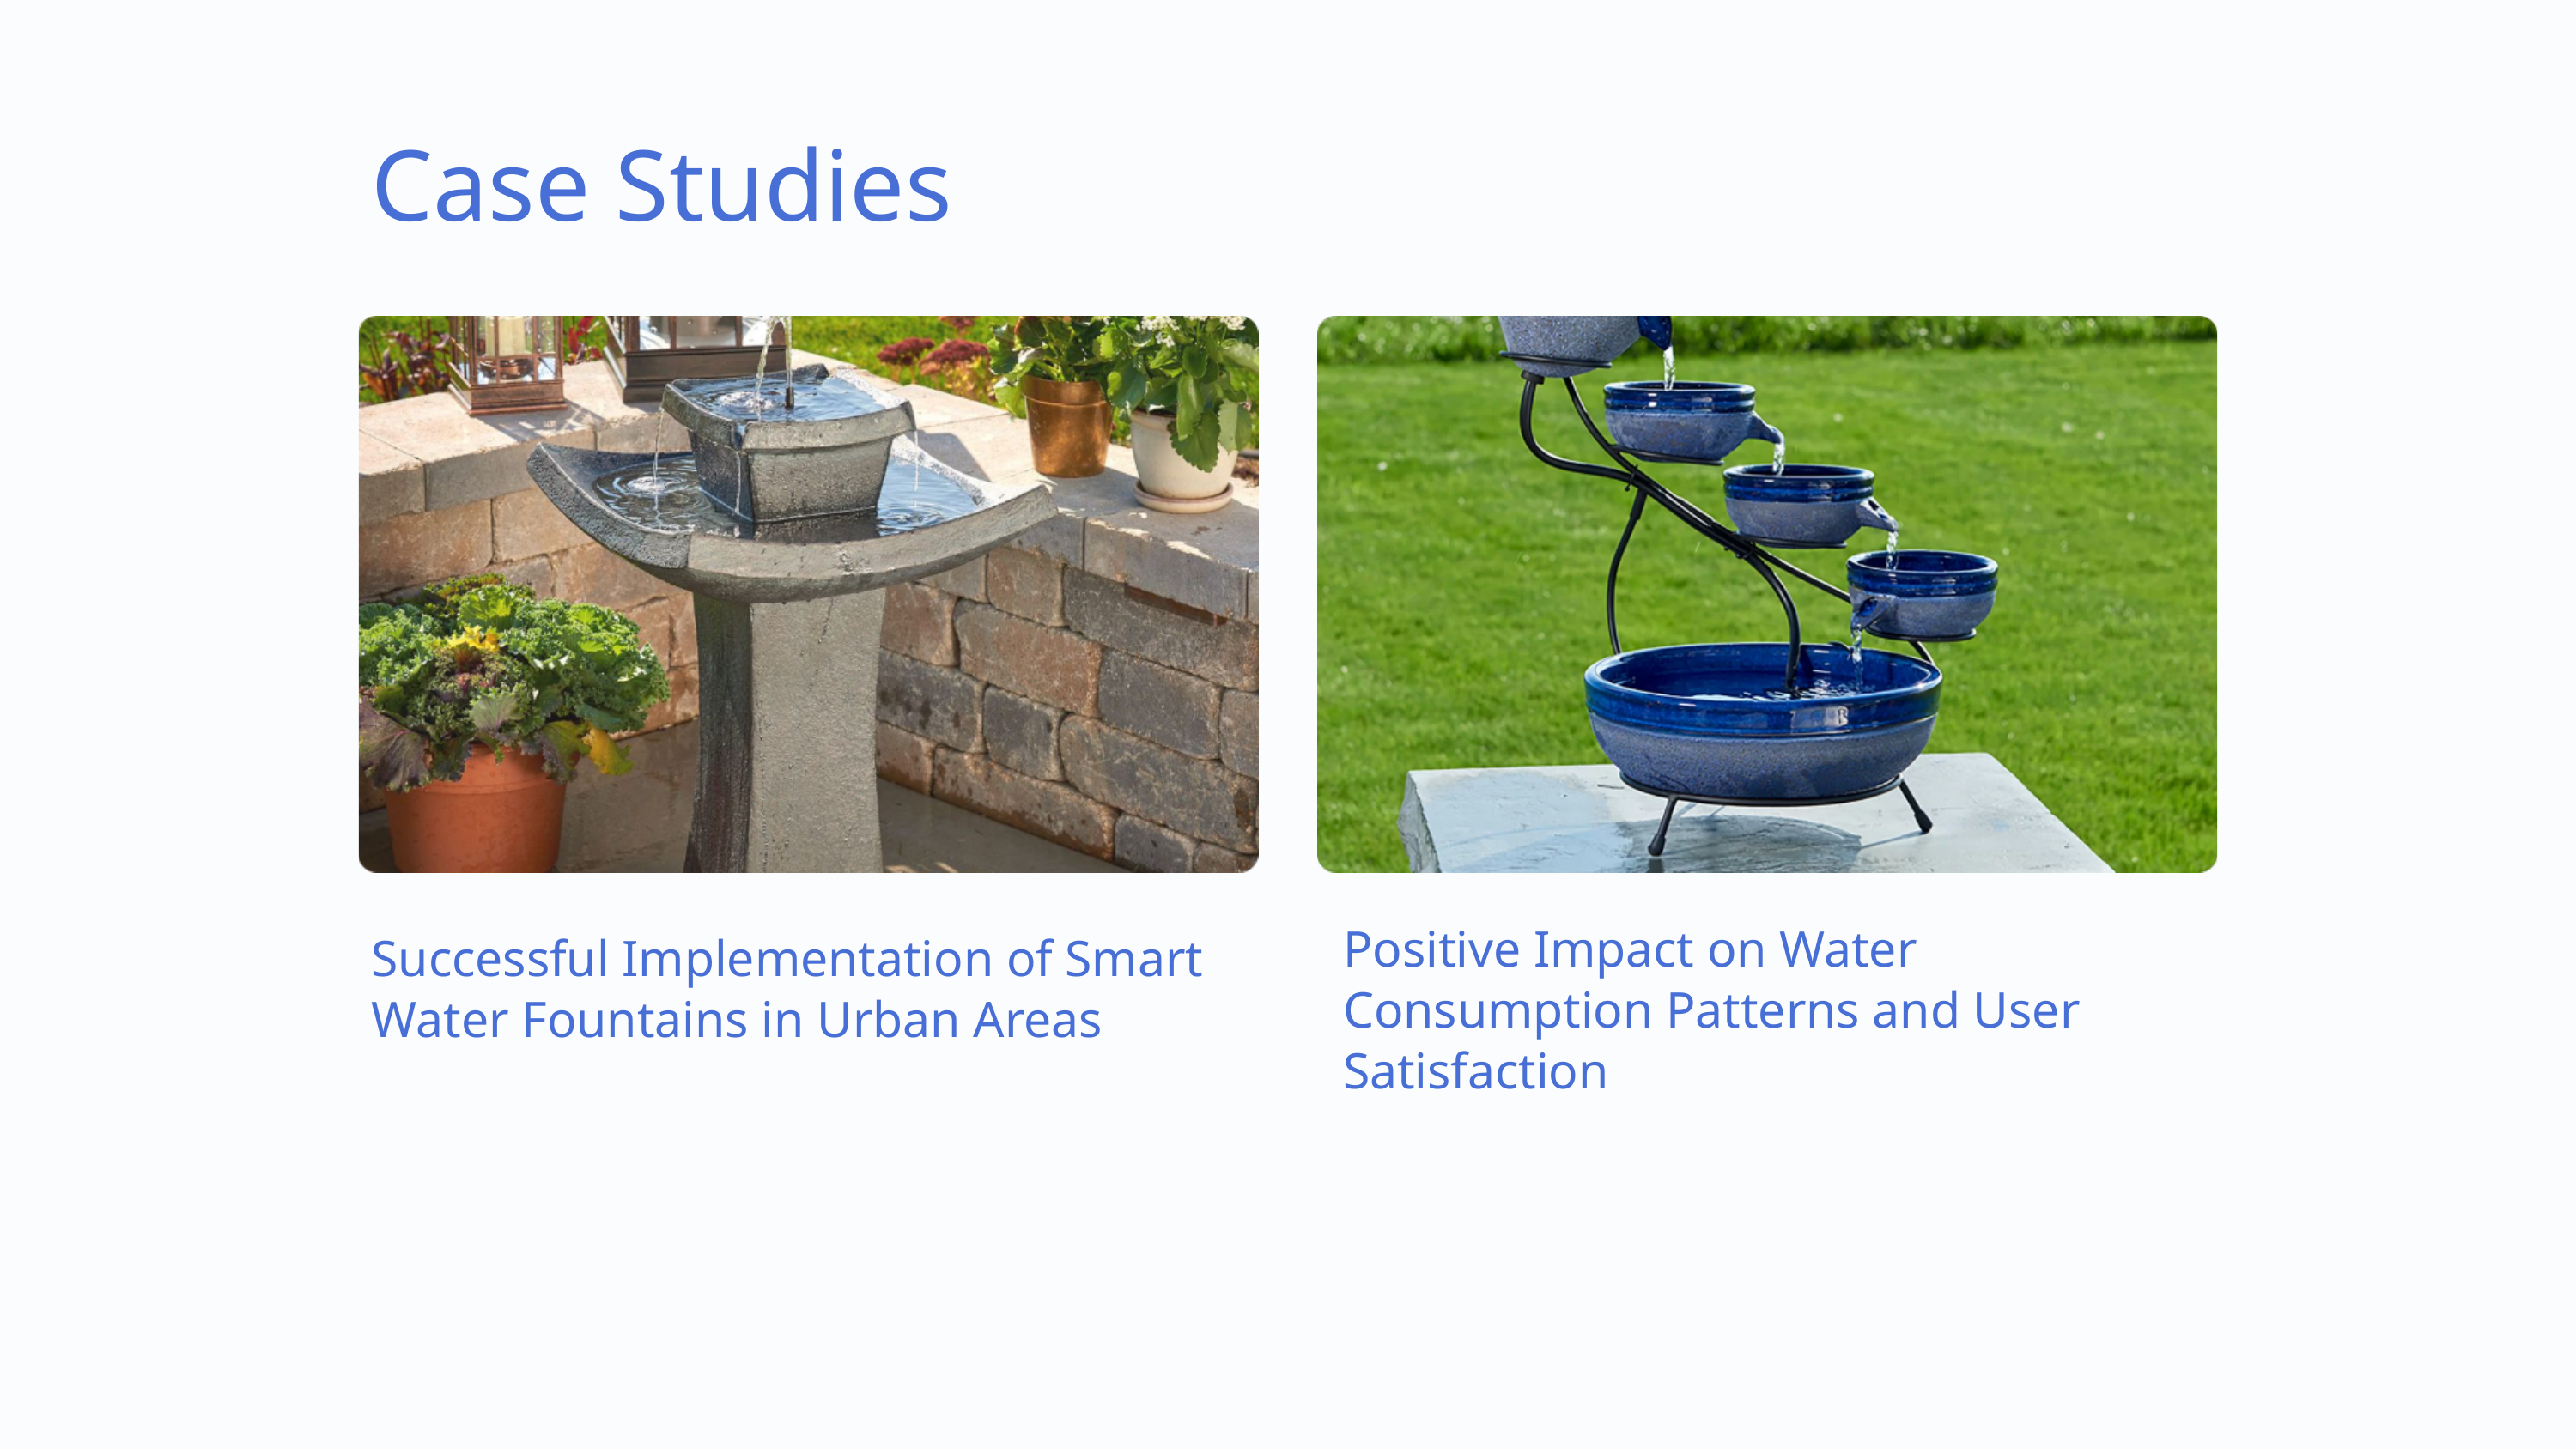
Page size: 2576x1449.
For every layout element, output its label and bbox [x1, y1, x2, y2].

text_box [0, 0, 2576, 1449]
